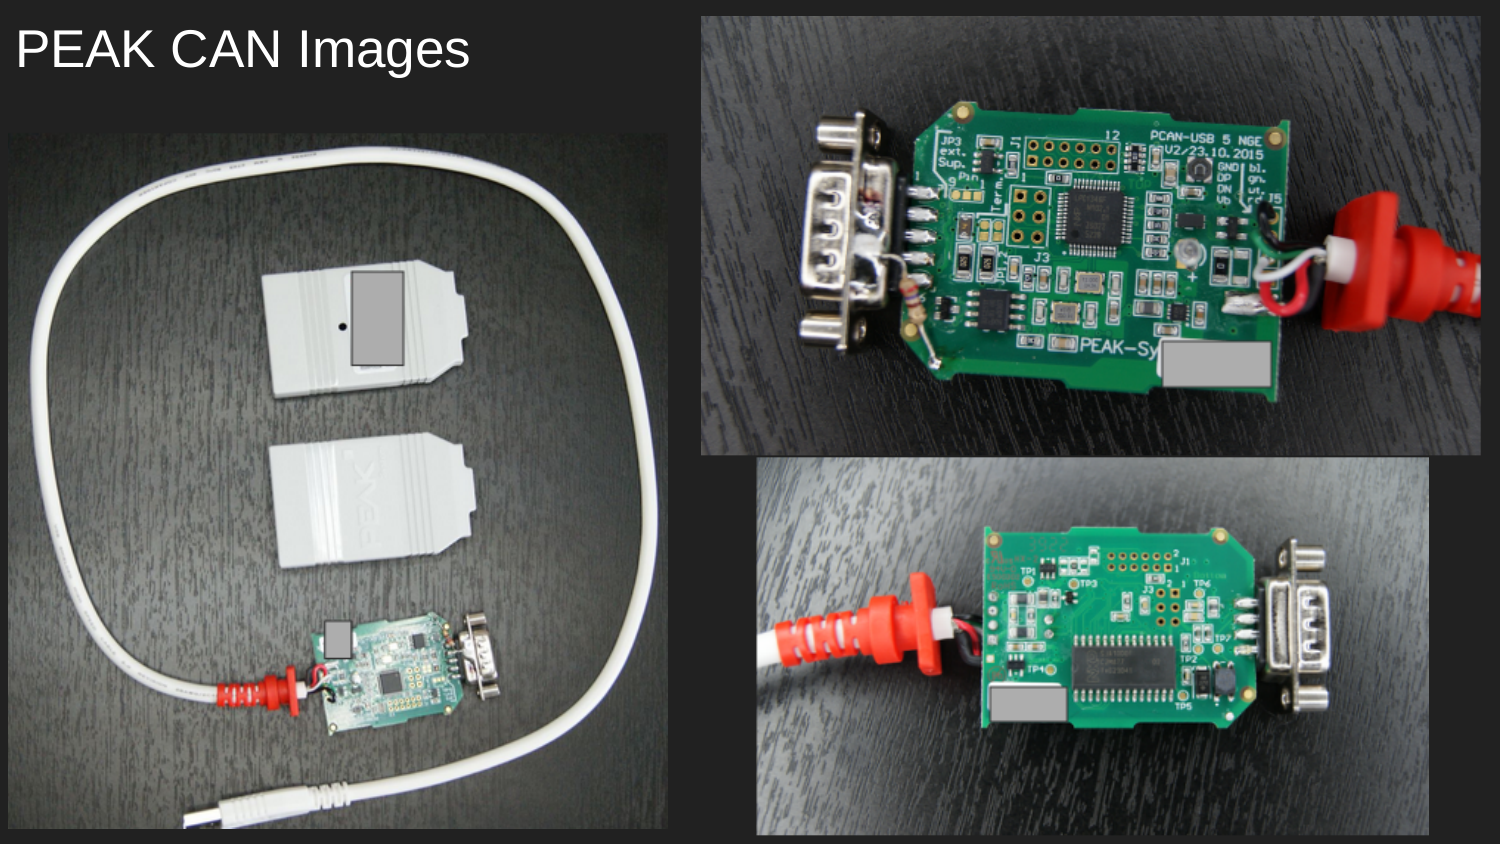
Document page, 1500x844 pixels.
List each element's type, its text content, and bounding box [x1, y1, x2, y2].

picture [701, 16, 1485, 837]
title PEAK CAN Images [0, 0, 1398, 94]
picture [8, 128, 668, 830]
